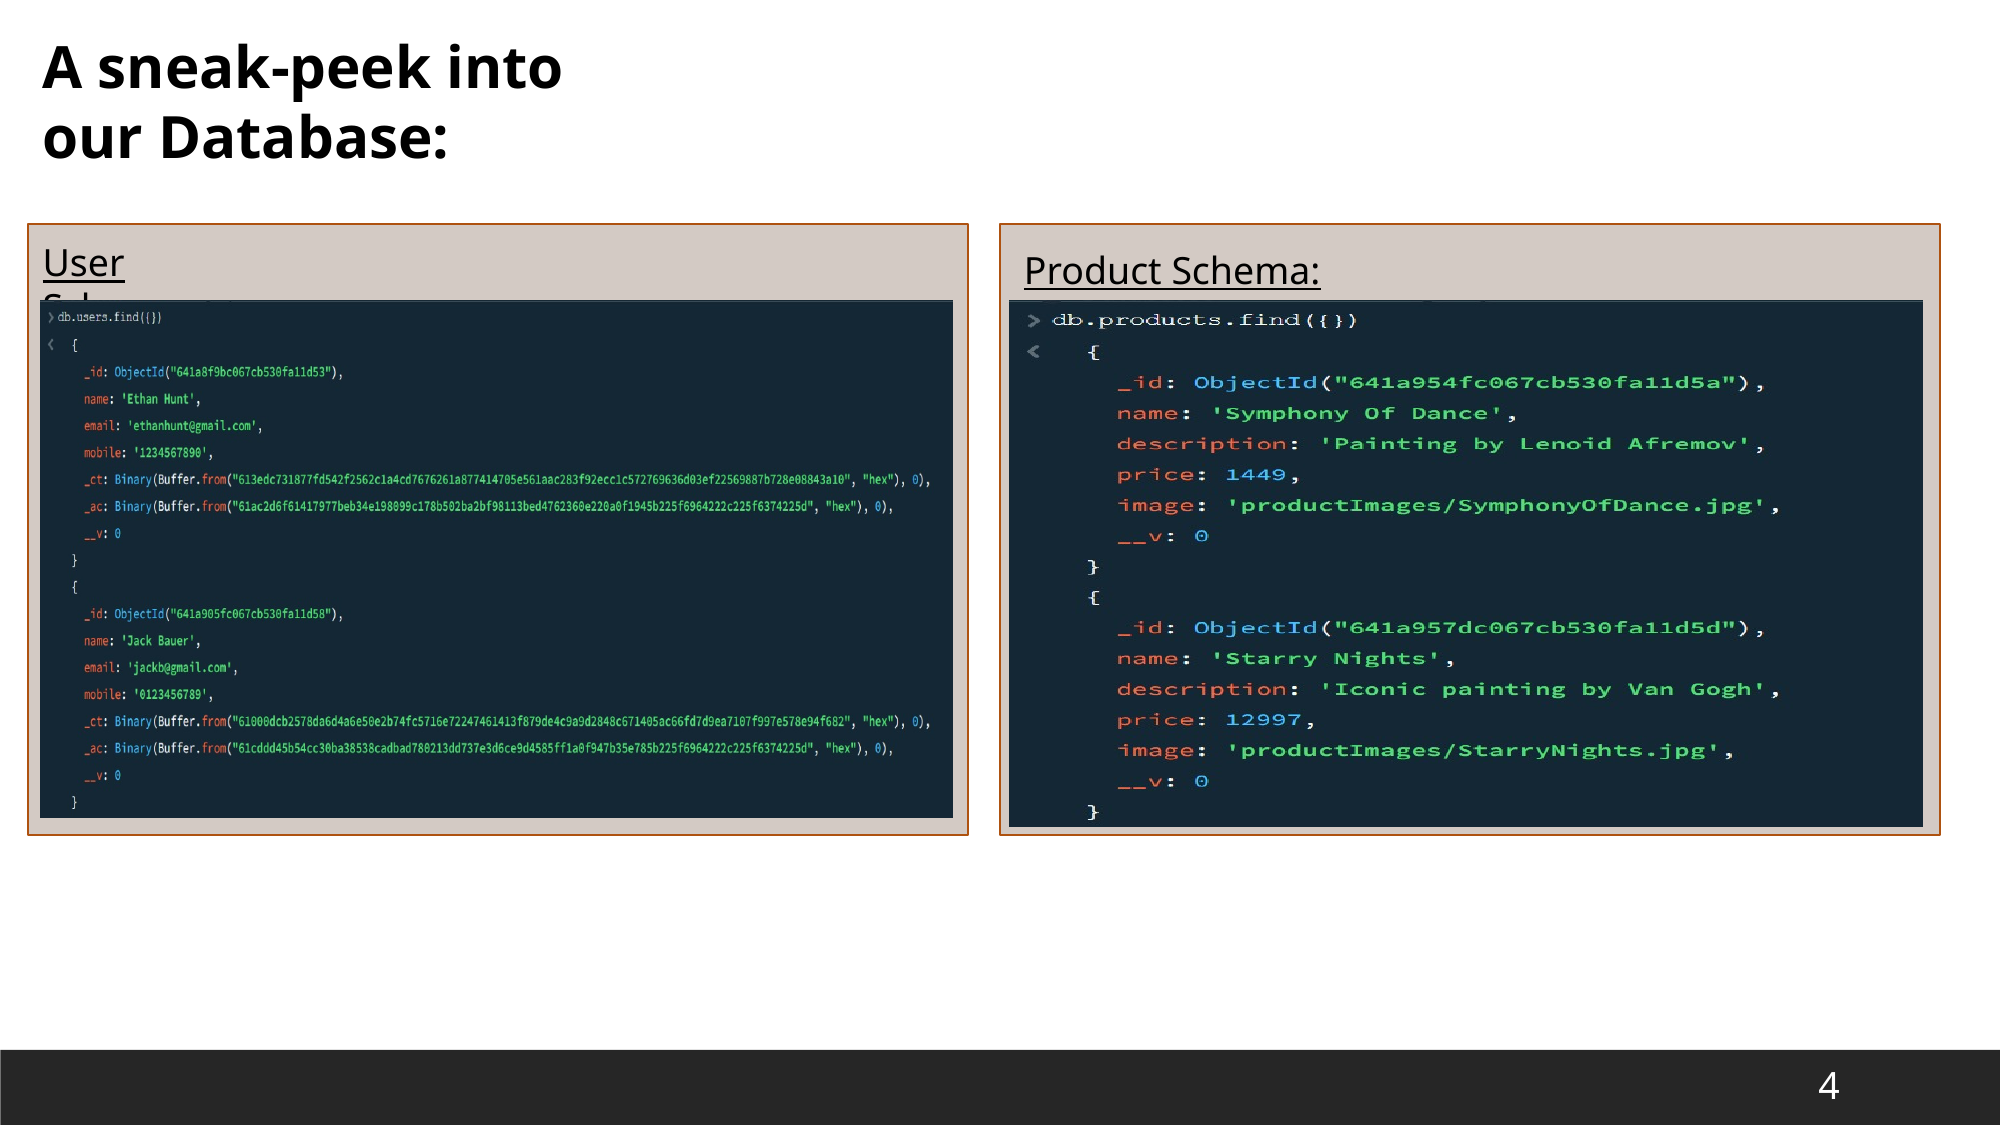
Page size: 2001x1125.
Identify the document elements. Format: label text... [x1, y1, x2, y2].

text_box [27, 223, 969, 836]
text_box User Schema: [27, 231, 294, 337]
picture [1008, 299, 1923, 827]
slide_number 4 [1803, 1057, 1932, 1118]
picture [39, 299, 954, 819]
text_box Product Schema: [1009, 239, 1471, 299]
text_box A sneak-peek into our Database: [27, 23, 644, 178]
text_box [999, 223, 1941, 836]
